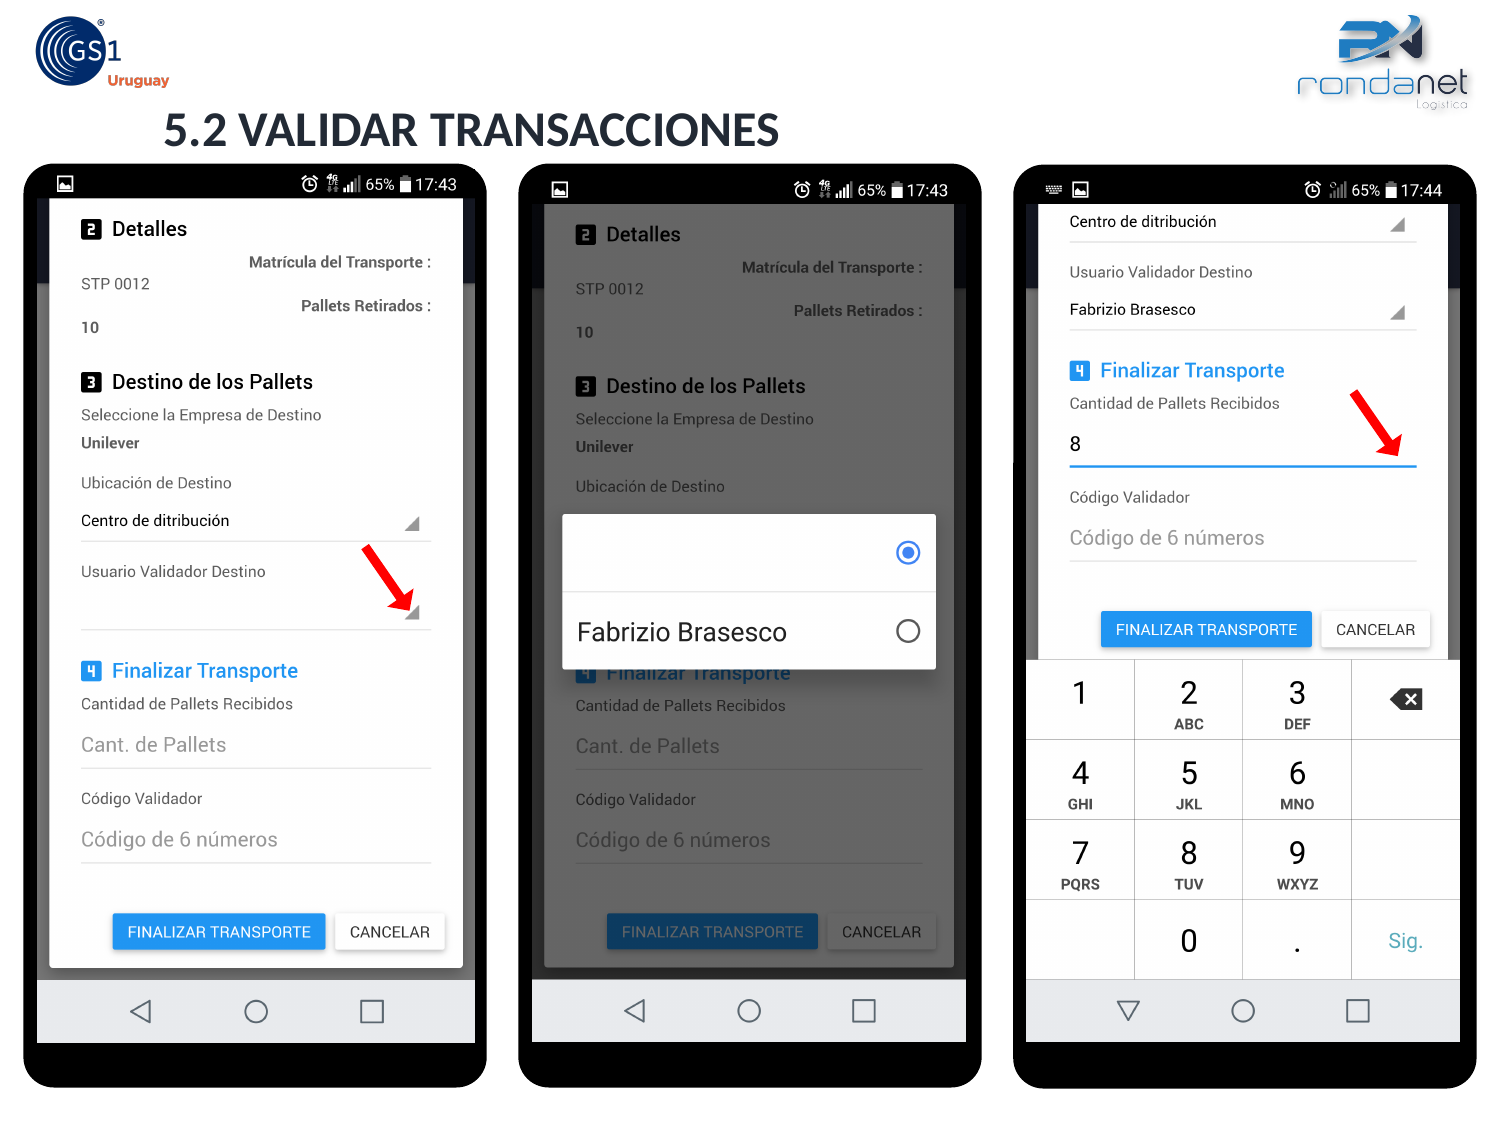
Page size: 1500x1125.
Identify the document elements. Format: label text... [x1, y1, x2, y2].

picture [33, 15, 171, 89]
picture [37, 169, 475, 1043]
picture [1025, 175, 1460, 1042]
text_box [22, 162, 488, 1089]
text_box [517, 162, 983, 1089]
text_box 5.2 VALIDAR TRANSACCIONES [148, 88, 959, 164]
picture [1298, 15, 1467, 110]
slide_number 49 [1059, 1042, 1397, 1103]
text_box [1012, 163, 1478, 1090]
picture [532, 175, 966, 1042]
